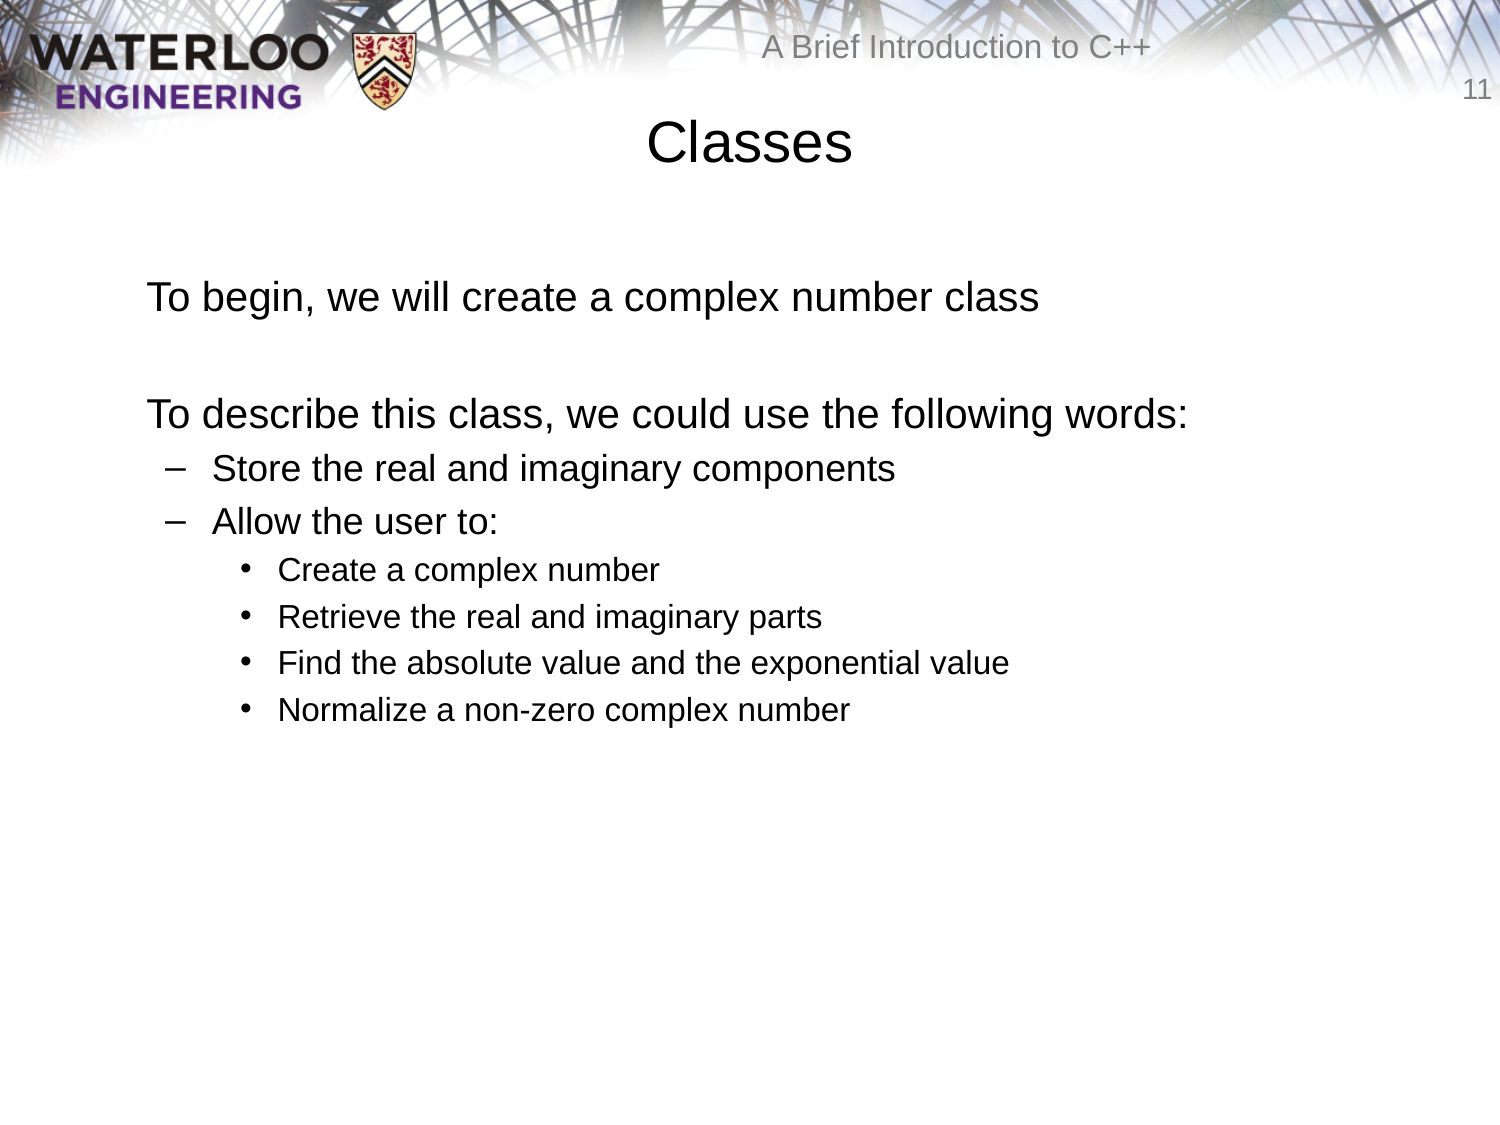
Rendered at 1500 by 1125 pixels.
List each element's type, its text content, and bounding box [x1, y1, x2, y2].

title Classes [74, 44, 1426, 233]
picture [0, 0, 1500, 1125]
list To begin, we will create a complex number class To describe this class, we could use the following words: Store the real and imaginary components Allow the user to: Create a complex number Retrieve the real and imaginary parts Find the absolute value and the exponential value Normalize a non-zero complex number [74, 262, 1426, 1006]
